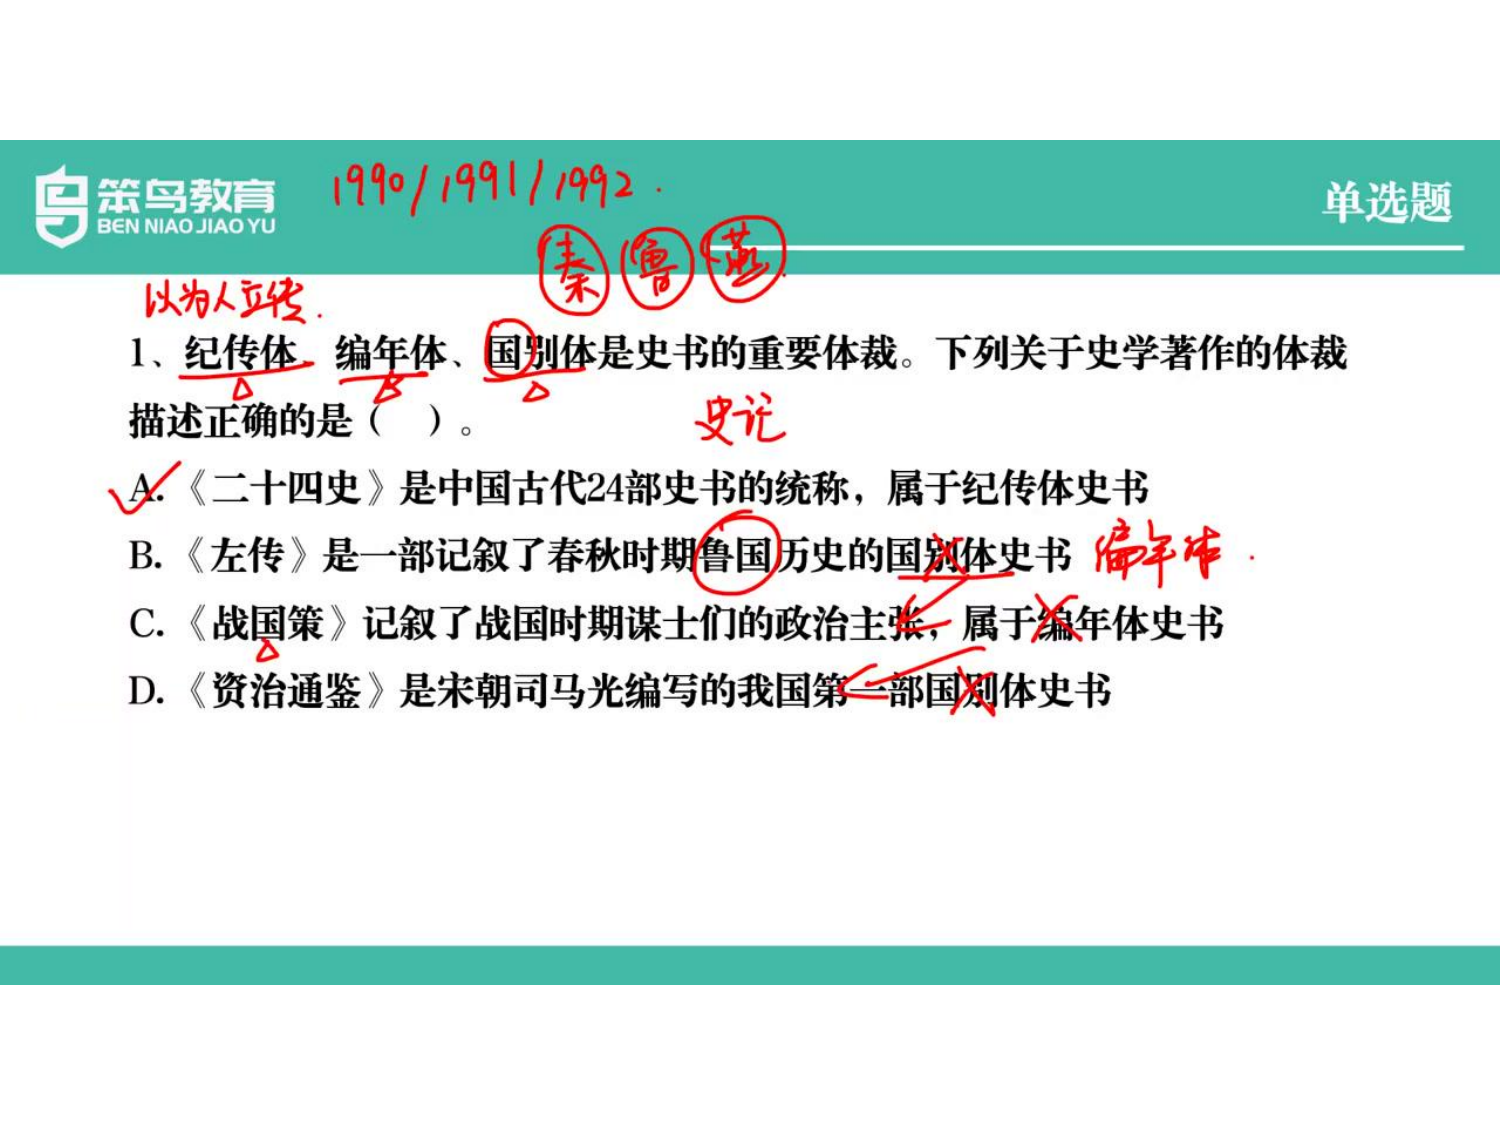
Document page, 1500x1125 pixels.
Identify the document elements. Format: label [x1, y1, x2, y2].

picture [0, 140, 1500, 985]
